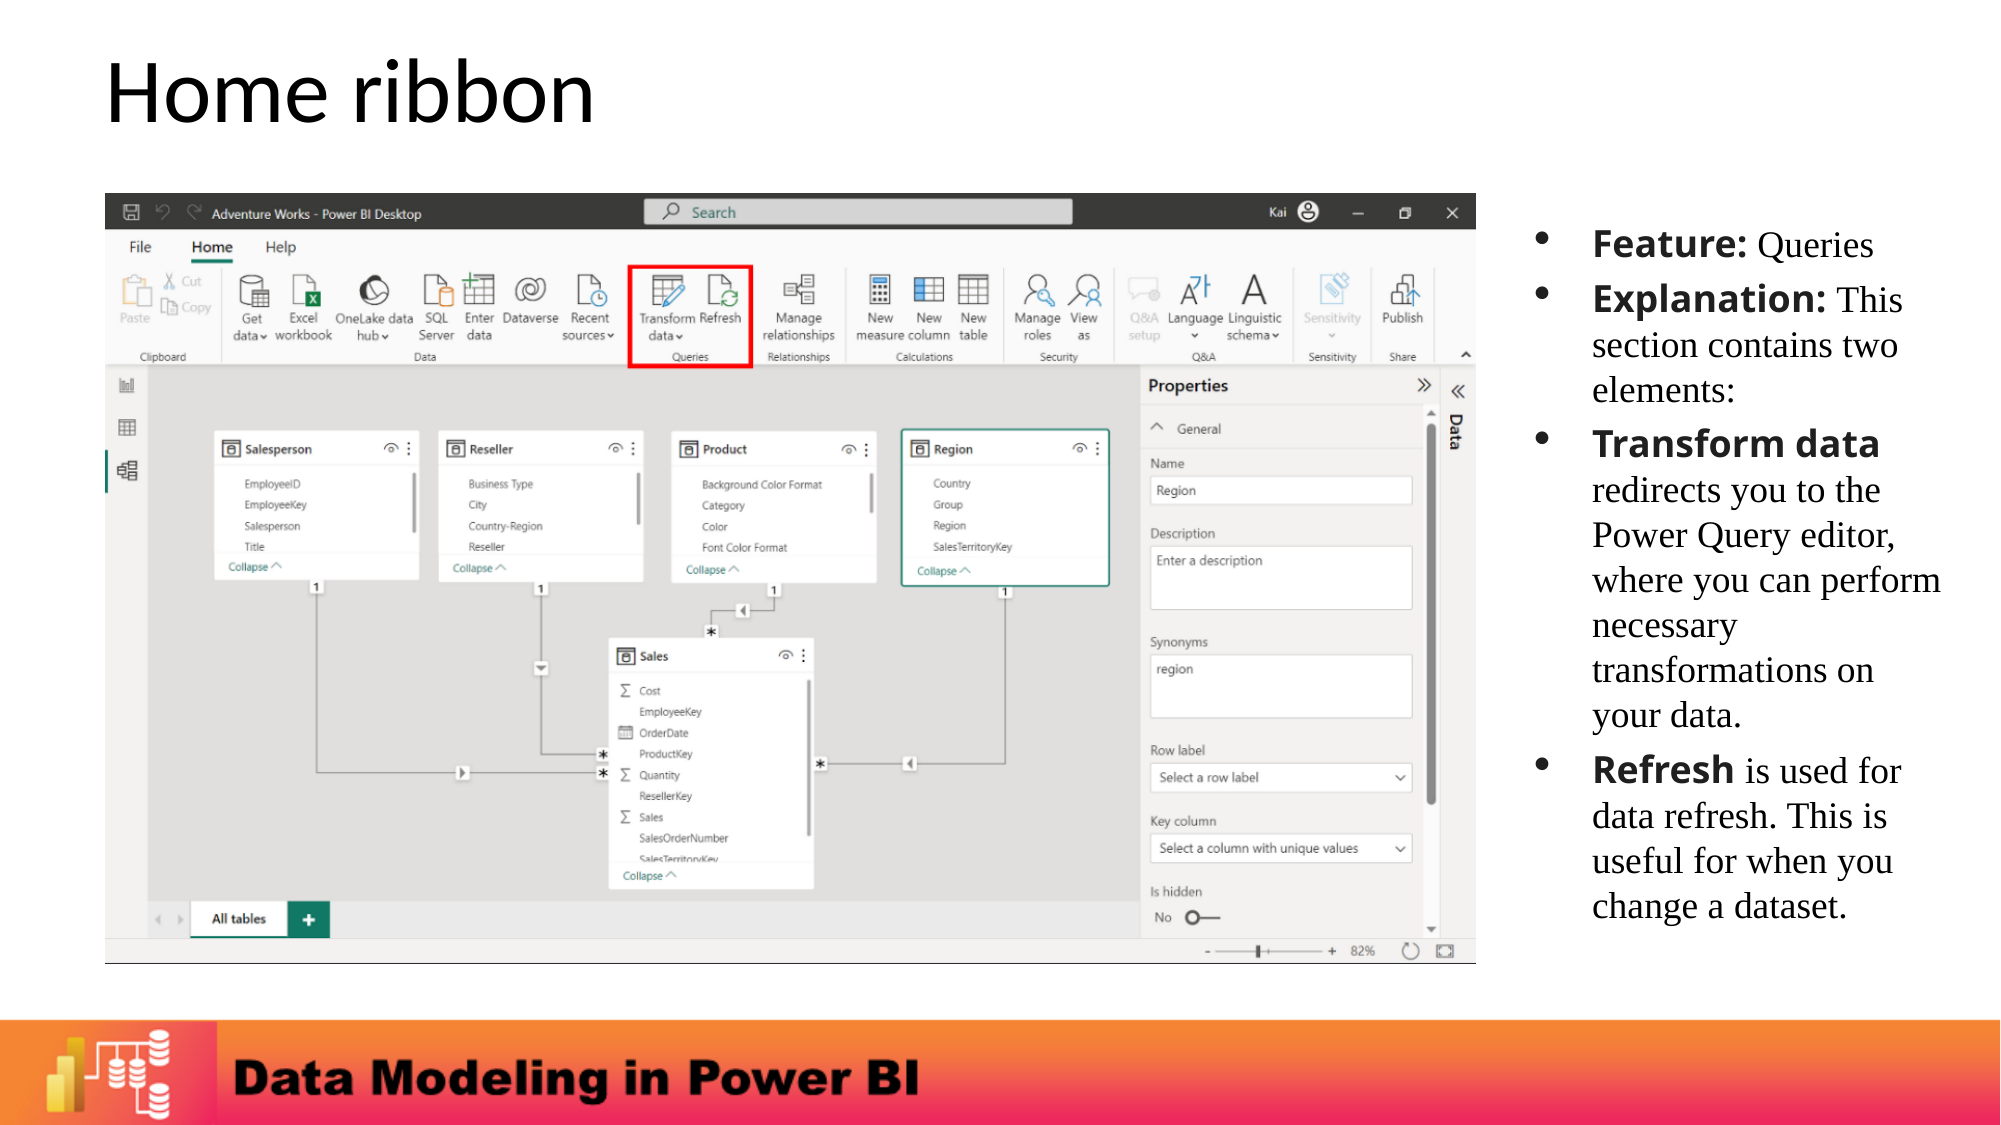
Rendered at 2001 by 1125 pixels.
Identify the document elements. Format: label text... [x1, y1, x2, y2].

text_box Home ribbon [90, 23, 613, 149]
picture [0, 0, 2001, 1125]
text_box Feature: Queries Explanation: This section contains two elements: Transform data redirects you to the Power Query editor, where you can perform necessary transformations on your data. Refresh is used for data refresh. This is useful for when you change a dataset. [1521, 212, 1958, 934]
